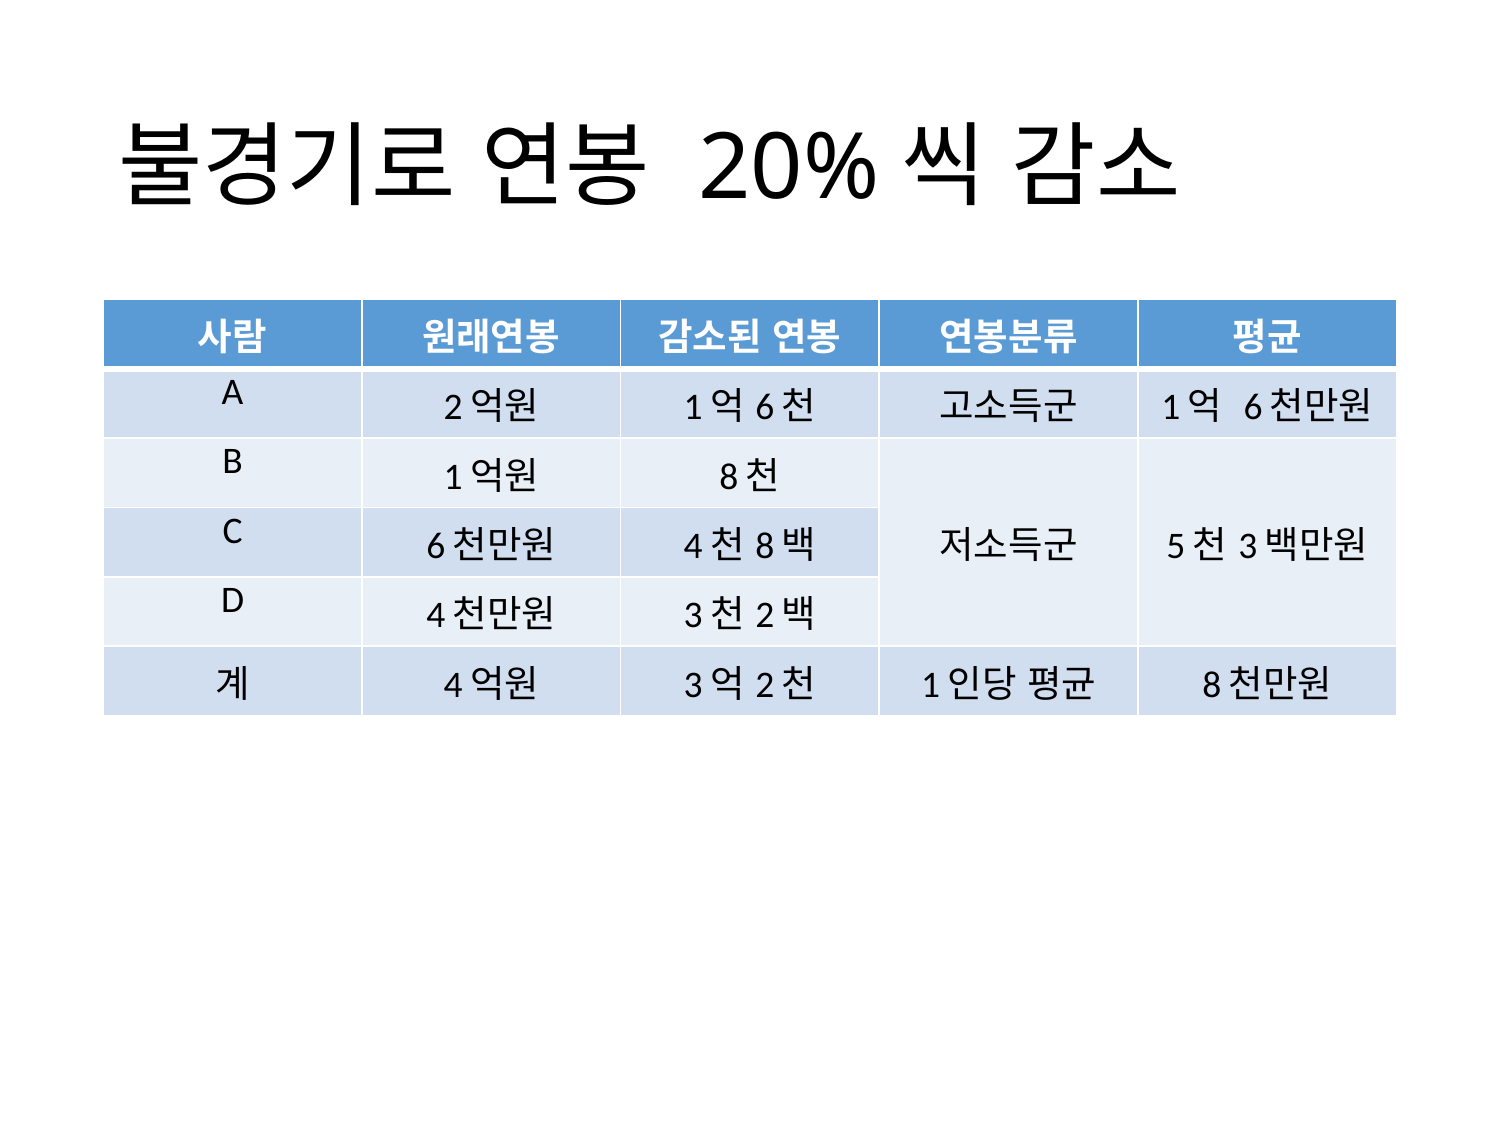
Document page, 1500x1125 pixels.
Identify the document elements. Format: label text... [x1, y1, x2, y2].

table_cell 3천2백 [621, 578, 878, 645]
table_cell B [104, 439, 361, 507]
table_cell 1억 6천만원 [1139, 372, 1396, 437]
table_cell 4억원 [363, 647, 620, 715]
table_cell 6천만원 [363, 508, 620, 576]
table_cell 4천만원 [363, 578, 620, 645]
table_header 원래연봉 [363, 300, 620, 366]
table_cell 8천 [621, 439, 878, 507]
table_cell 고소득군 [880, 372, 1137, 437]
table_cell 저소득군 [880, 439, 1137, 645]
table_cell 5천3백만원 [1139, 439, 1396, 645]
table_cell 3억2천 [621, 647, 878, 715]
table_cell 8천만원 [1139, 647, 1396, 715]
table_cell 2억원 [363, 372, 620, 437]
table_header 평균 [1139, 300, 1396, 366]
title 불경기로 연봉 20%씩 감소 [103, 59, 1397, 278]
table_cell 1인당 평균 [880, 647, 1137, 715]
table_cell 1억6천 [621, 372, 878, 437]
table_cell 1억원 [363, 439, 620, 507]
table_header 사람 [104, 300, 361, 366]
table_cell A [104, 372, 361, 437]
table_header 감소된 연봉 [621, 300, 878, 366]
table_cell 4천8백 [621, 508, 878, 576]
table_cell D [104, 578, 361, 645]
table_cell C [104, 508, 361, 576]
table_cell 계 [104, 647, 361, 715]
table_header 연봉분류 [880, 300, 1137, 366]
